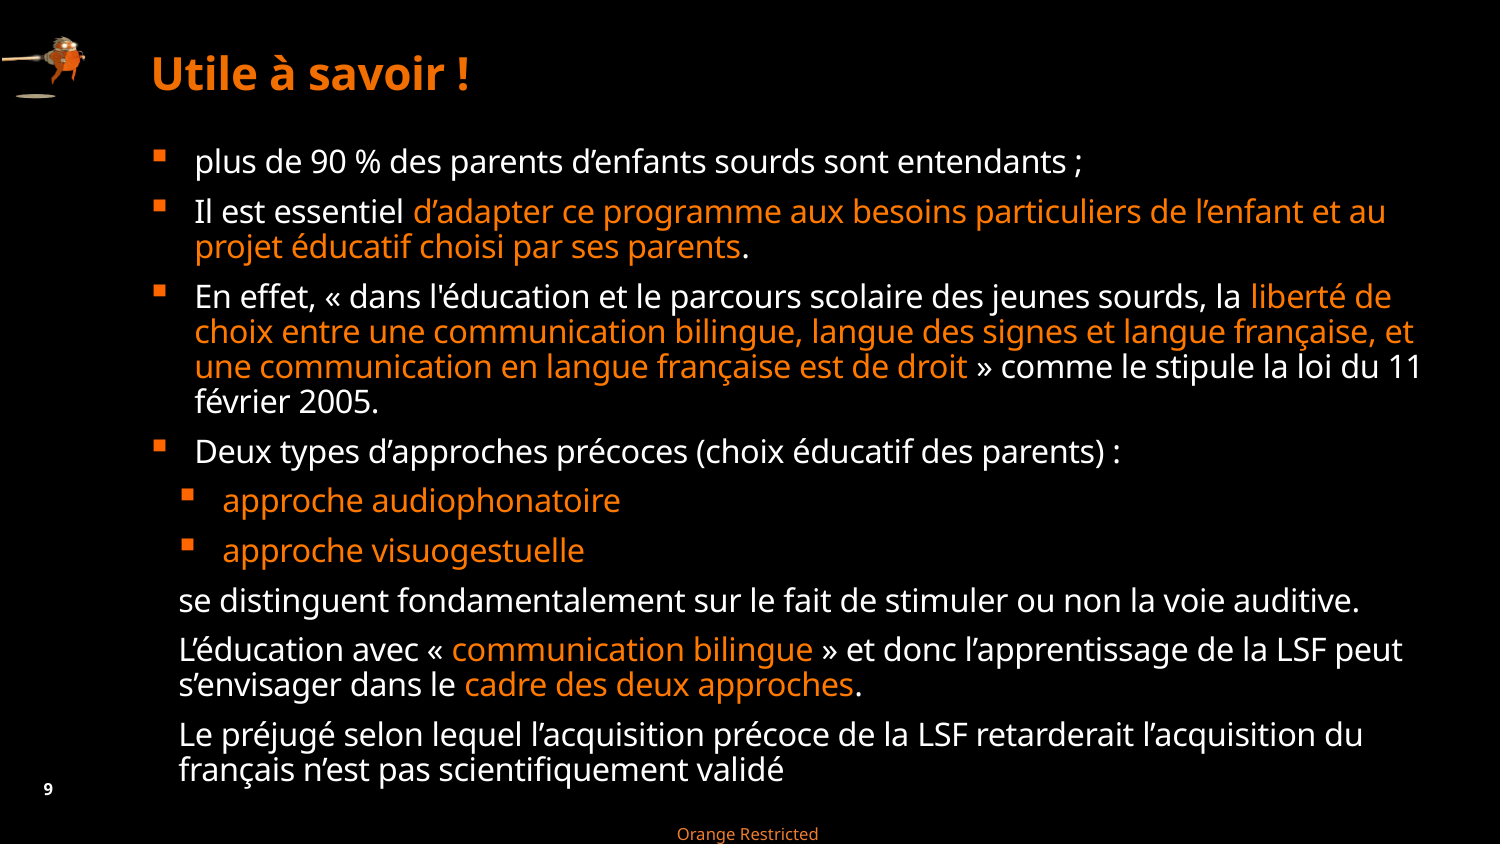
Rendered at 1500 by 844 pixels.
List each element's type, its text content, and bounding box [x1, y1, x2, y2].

list plus de 90 % des parents d’enfants sourds sont entendants ; Il est essentiel d’adapter ce programme aux besoins particuliers de l’enfant et au projet éducatif choisi par ses parents. En effet, « dans l'éducation et le parcours scolaire des jeunes sourds, la liberté de choix entre une communication bilingue, langue des signes et langue française, et une communication en langue française est de droit » comme le stipule la loi du 11 février 2005. Deux types d’approches précoces (choix éducatif des parents) : approche audiophonatoire approche visuogestuelle se distinguent fondamentalement sur le fait de stimuler ou non la voie auditive. L’éducation avec « communication bilingue » et donc l’apprentissage de la LSF peut s’envisager dans le cadre des deux approches. Le préjugé selon lequel l’acquisition précoce de la LSF retarderait l’acquisition du français n’est pas scientifiquement validé [135, 138, 1459, 800]
title Utile à savoir ! [135, 43, 1459, 138]
picture [2, 35, 87, 99]
